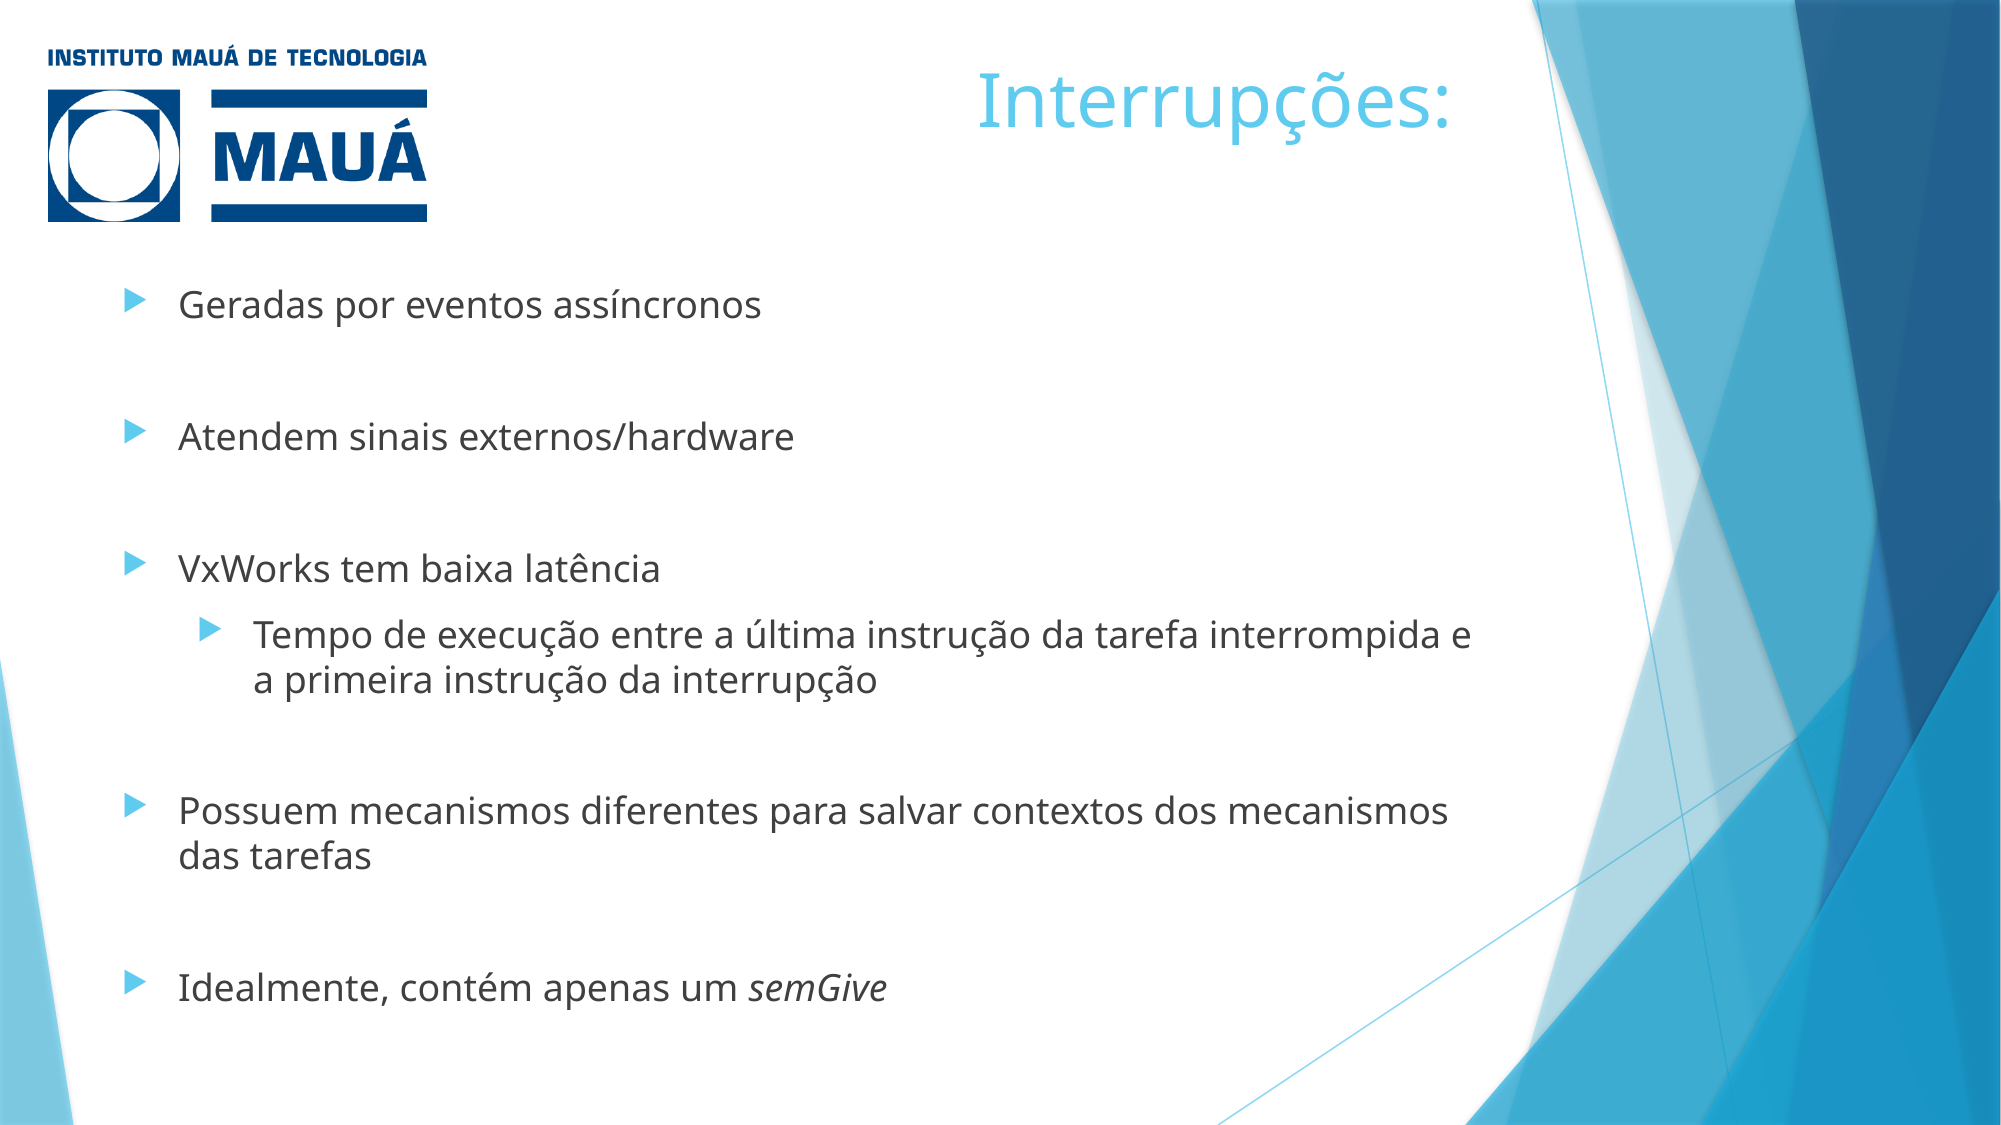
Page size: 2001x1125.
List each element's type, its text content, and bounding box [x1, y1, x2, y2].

list Geradas por eventos assíncronos Atendem sinais externos/hardware VxWorks tem baixa latência Tempo de execução entre a última instrução da tarefa interrompida e a primeira instrução da interrupção Possuem mecanismos diferentes para salvar contextos dos mecanismos das tarefas Idealmente, contém apenas um semGive [106, 273, 1517, 1069]
picture [47, 44, 428, 223]
text_box Interrupções: [969, 45, 1517, 148]
